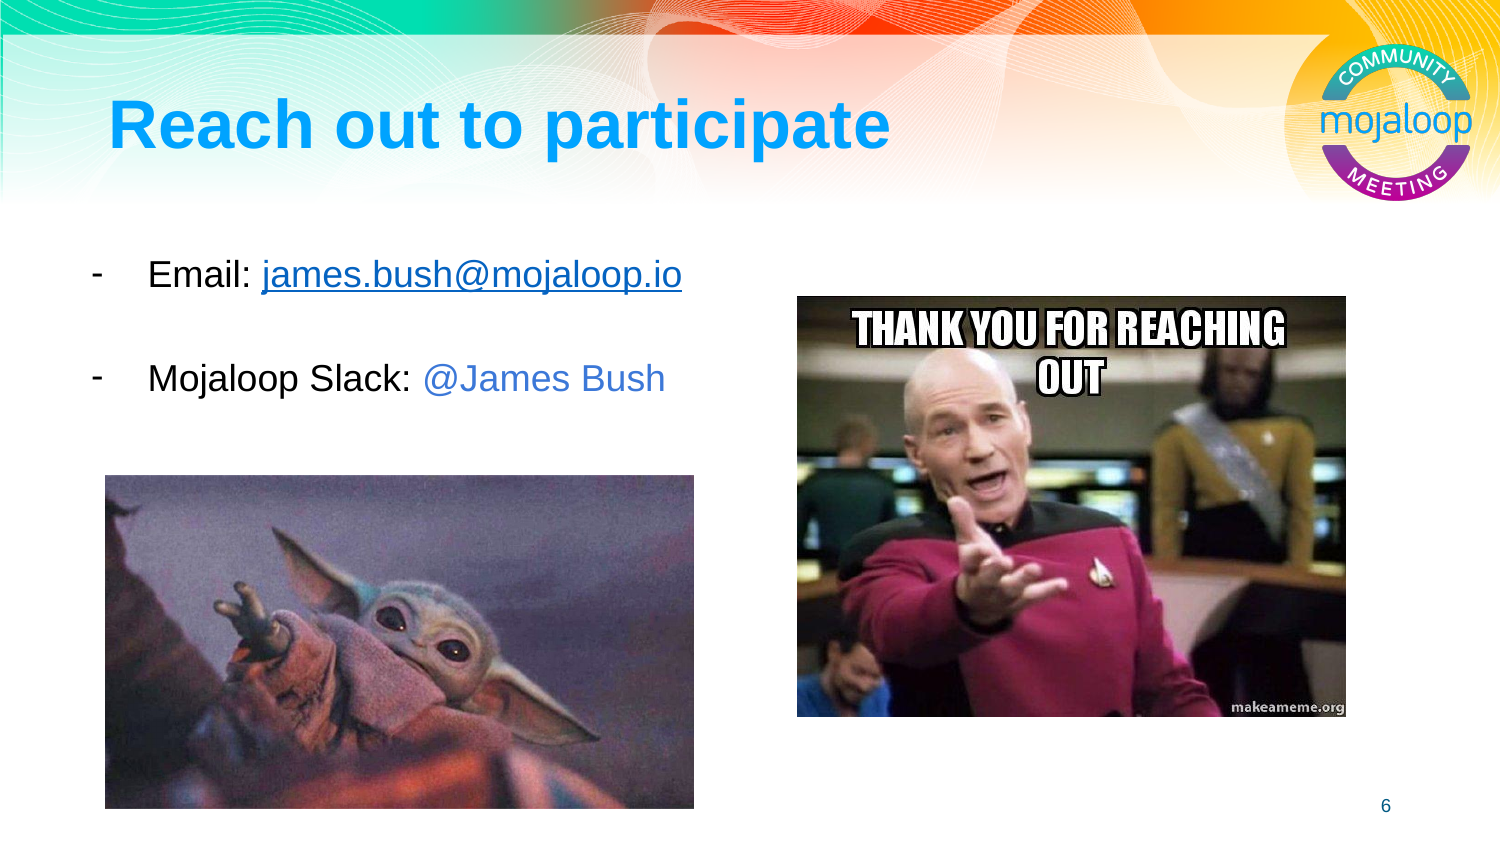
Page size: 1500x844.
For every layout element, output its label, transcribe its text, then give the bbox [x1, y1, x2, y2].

picture [0, 0, 1500, 844]
list Email: james.bush@mojaloop.io Mojaloop Slack: @James Bush [66, 240, 733, 587]
title Reach out to participate [103, 44, 1264, 208]
slide_number ‹#› [1059, 782, 1397, 827]
